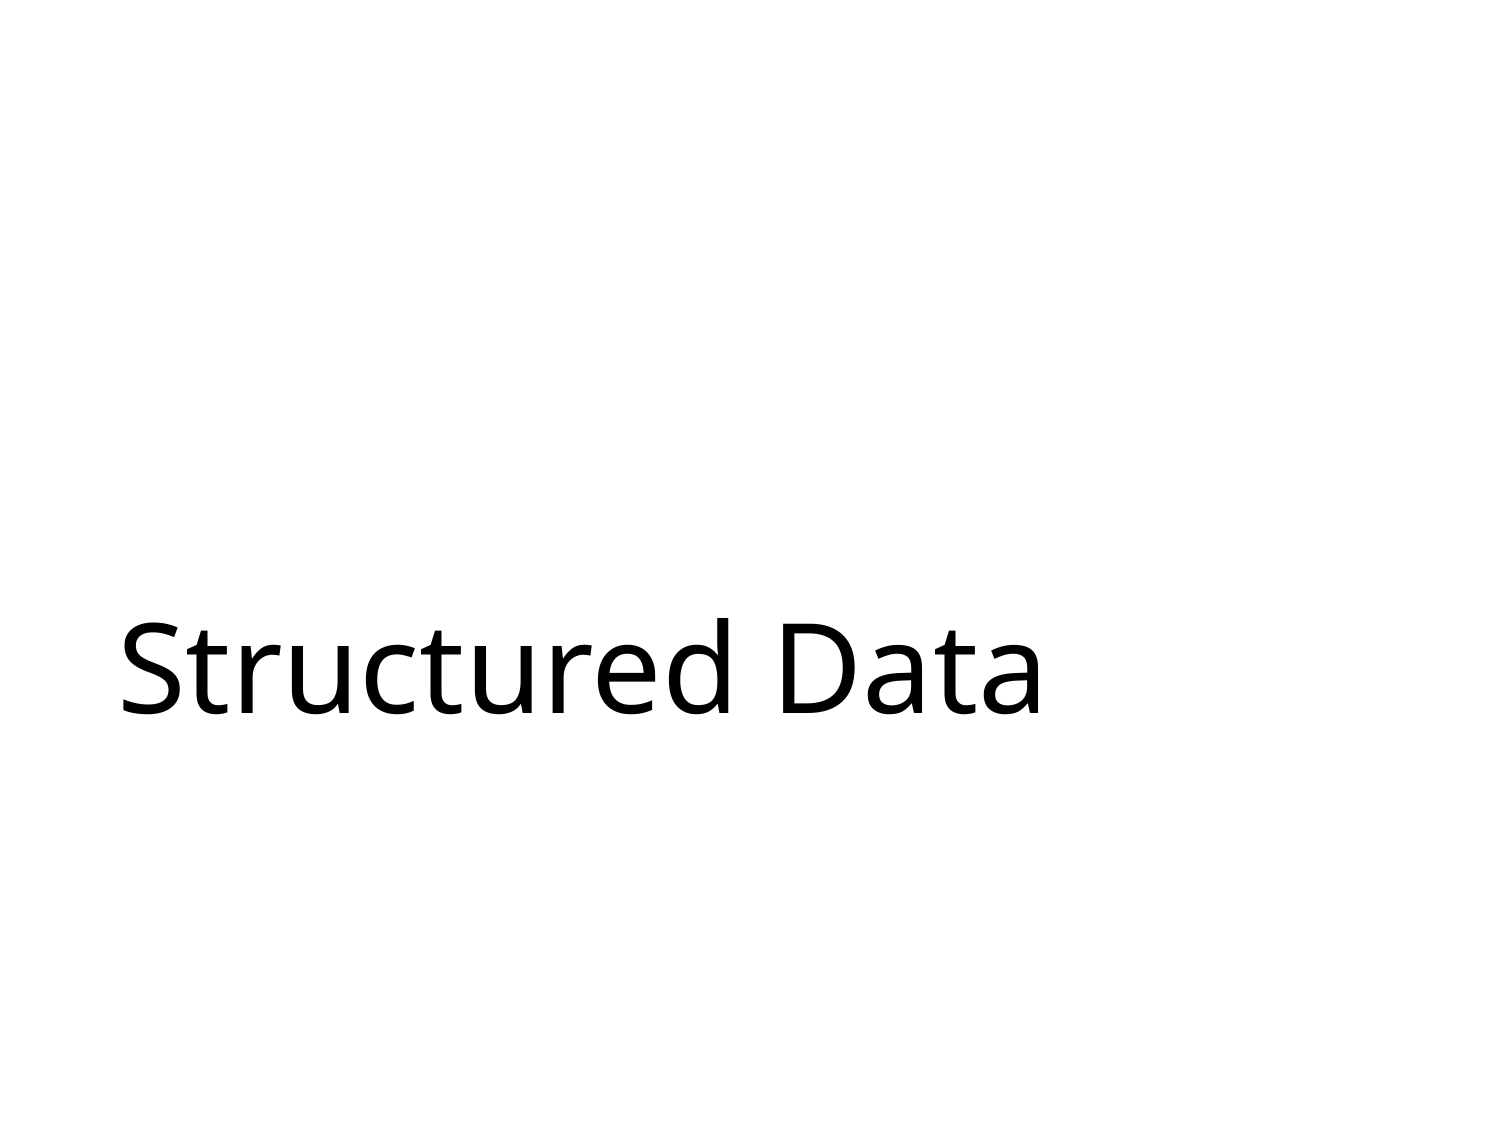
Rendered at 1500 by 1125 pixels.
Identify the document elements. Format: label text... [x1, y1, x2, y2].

title Structured Data [102, 280, 1397, 749]
